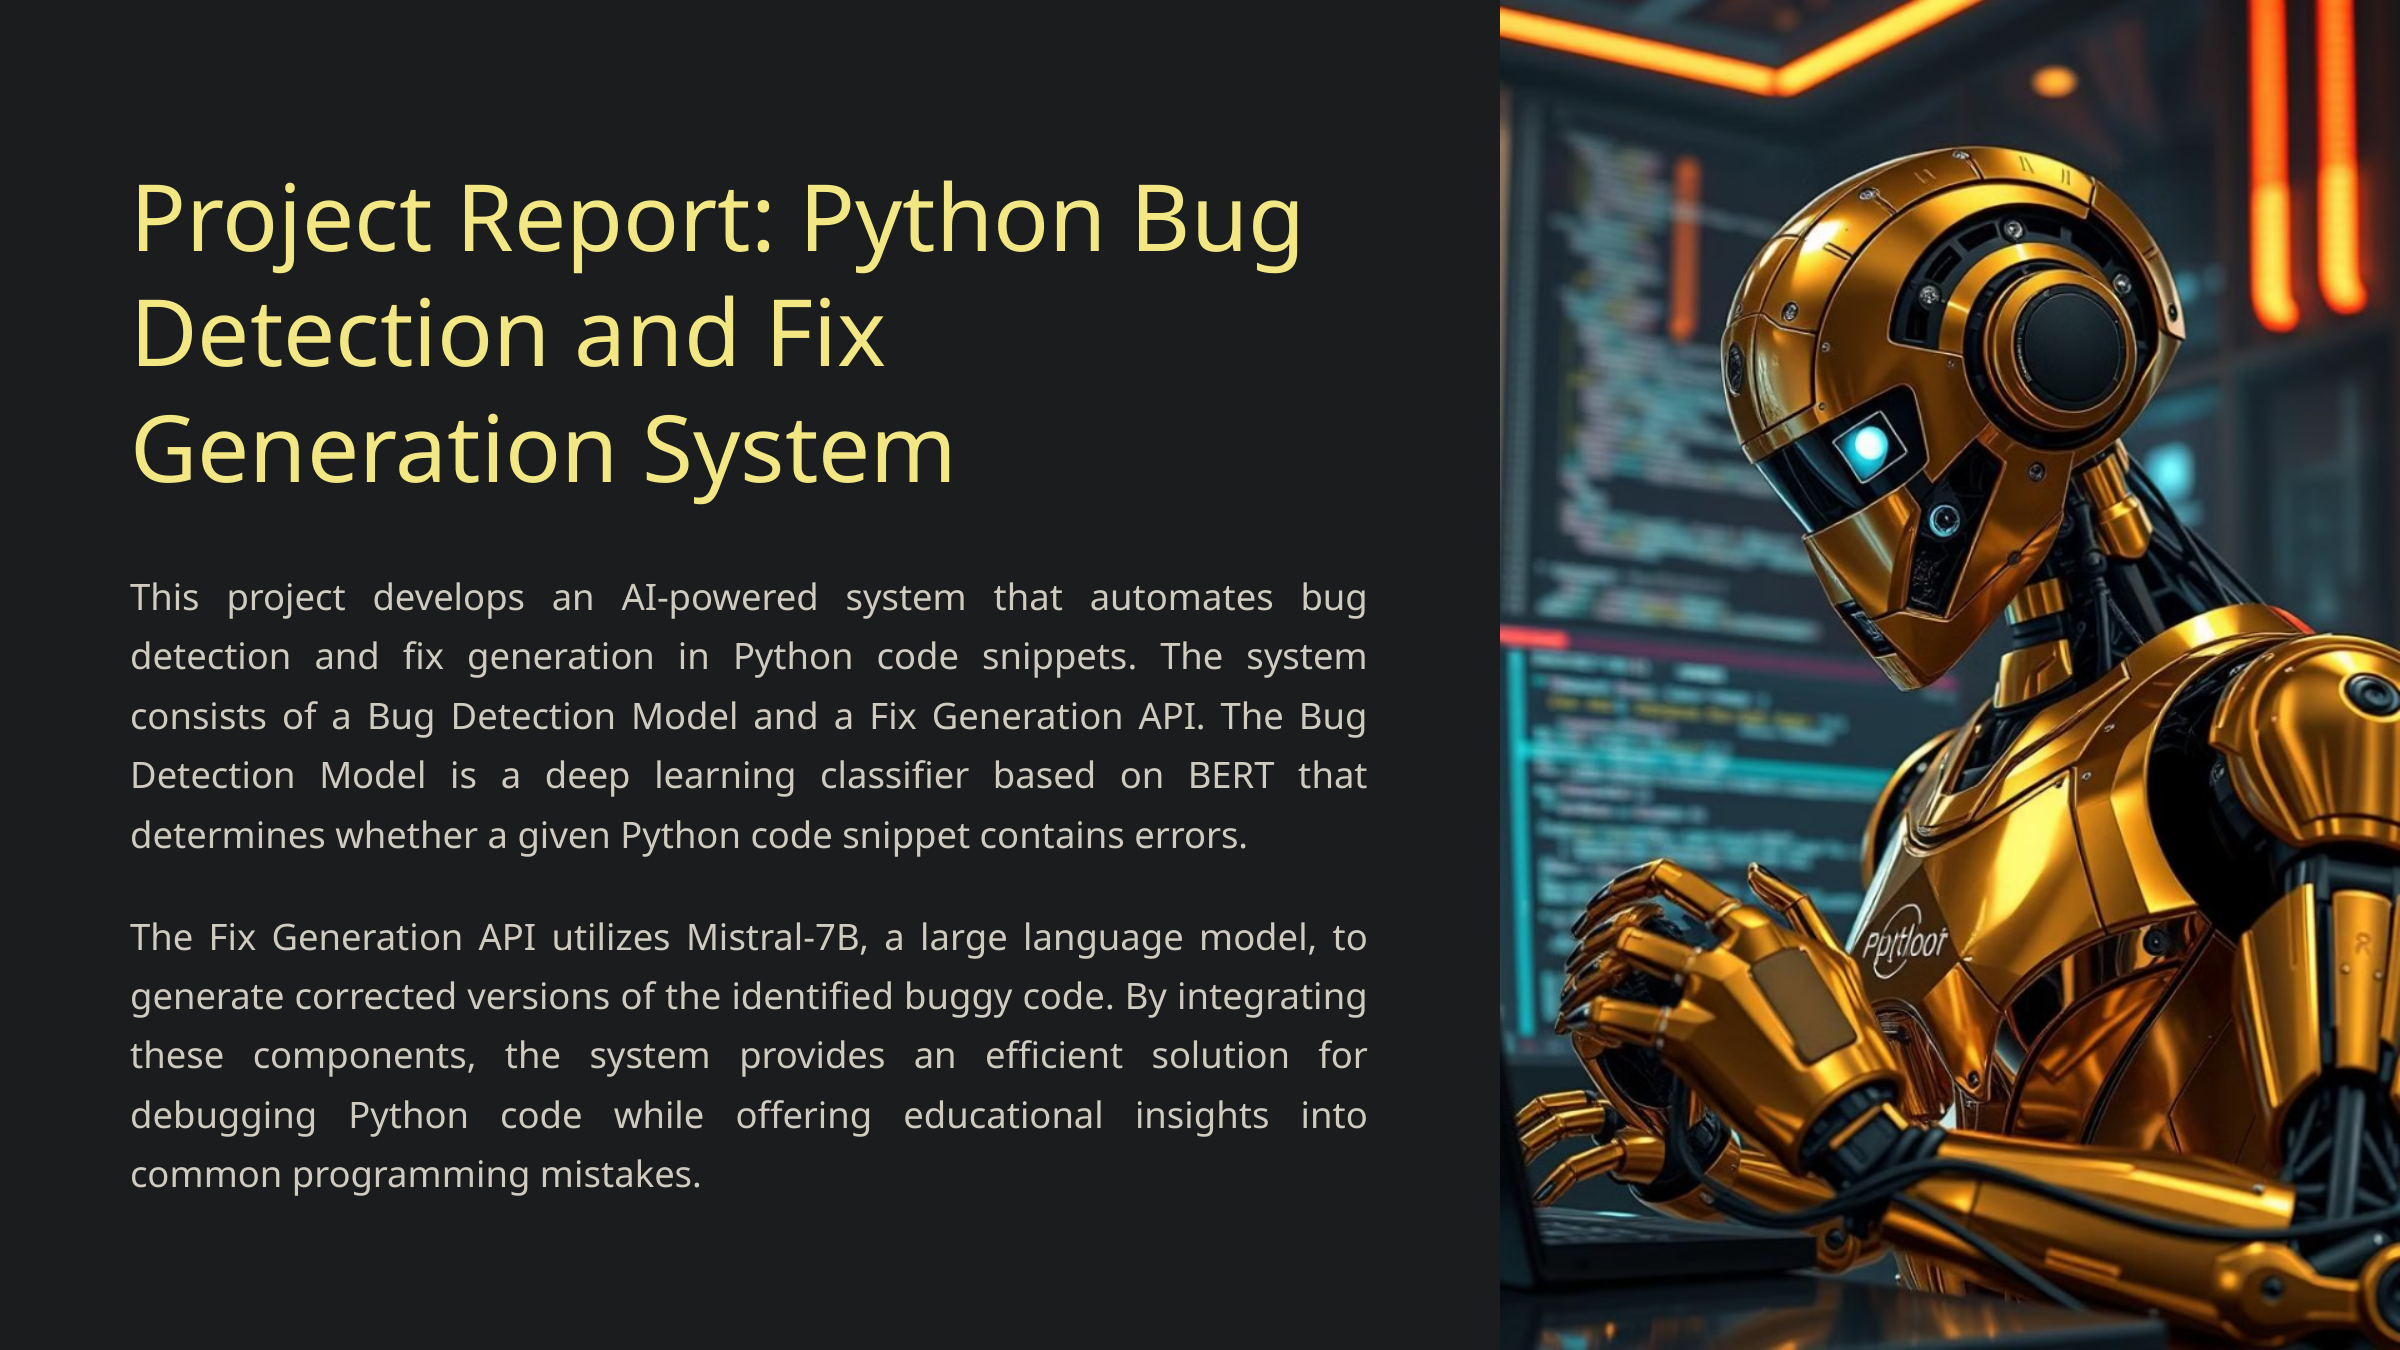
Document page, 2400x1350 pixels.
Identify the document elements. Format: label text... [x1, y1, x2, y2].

text_box The Fix Generation API utilizes Mistral-7B, a large language model, to generate corrected versions of the identified buggy code. By integrating these components, the system provides an efficient solution for debugging Python code while offering educational insights into common programming mistakes. [130, 898, 1370, 1196]
text_box This project develops an AI-powered system that automates bug detection and fix generation in Python code snippets. The system consists of a Bug Detection Model and a Fix Generation API. The Bug Detection Model is a deep learning classifier based on BERT that determines whether a given Python code snippet contains errors. [130, 558, 1370, 857]
picture [1499, 0, 2400, 1350]
text_box Project Report: Python Bug Detection and Fix Generation System [130, 154, 1370, 503]
